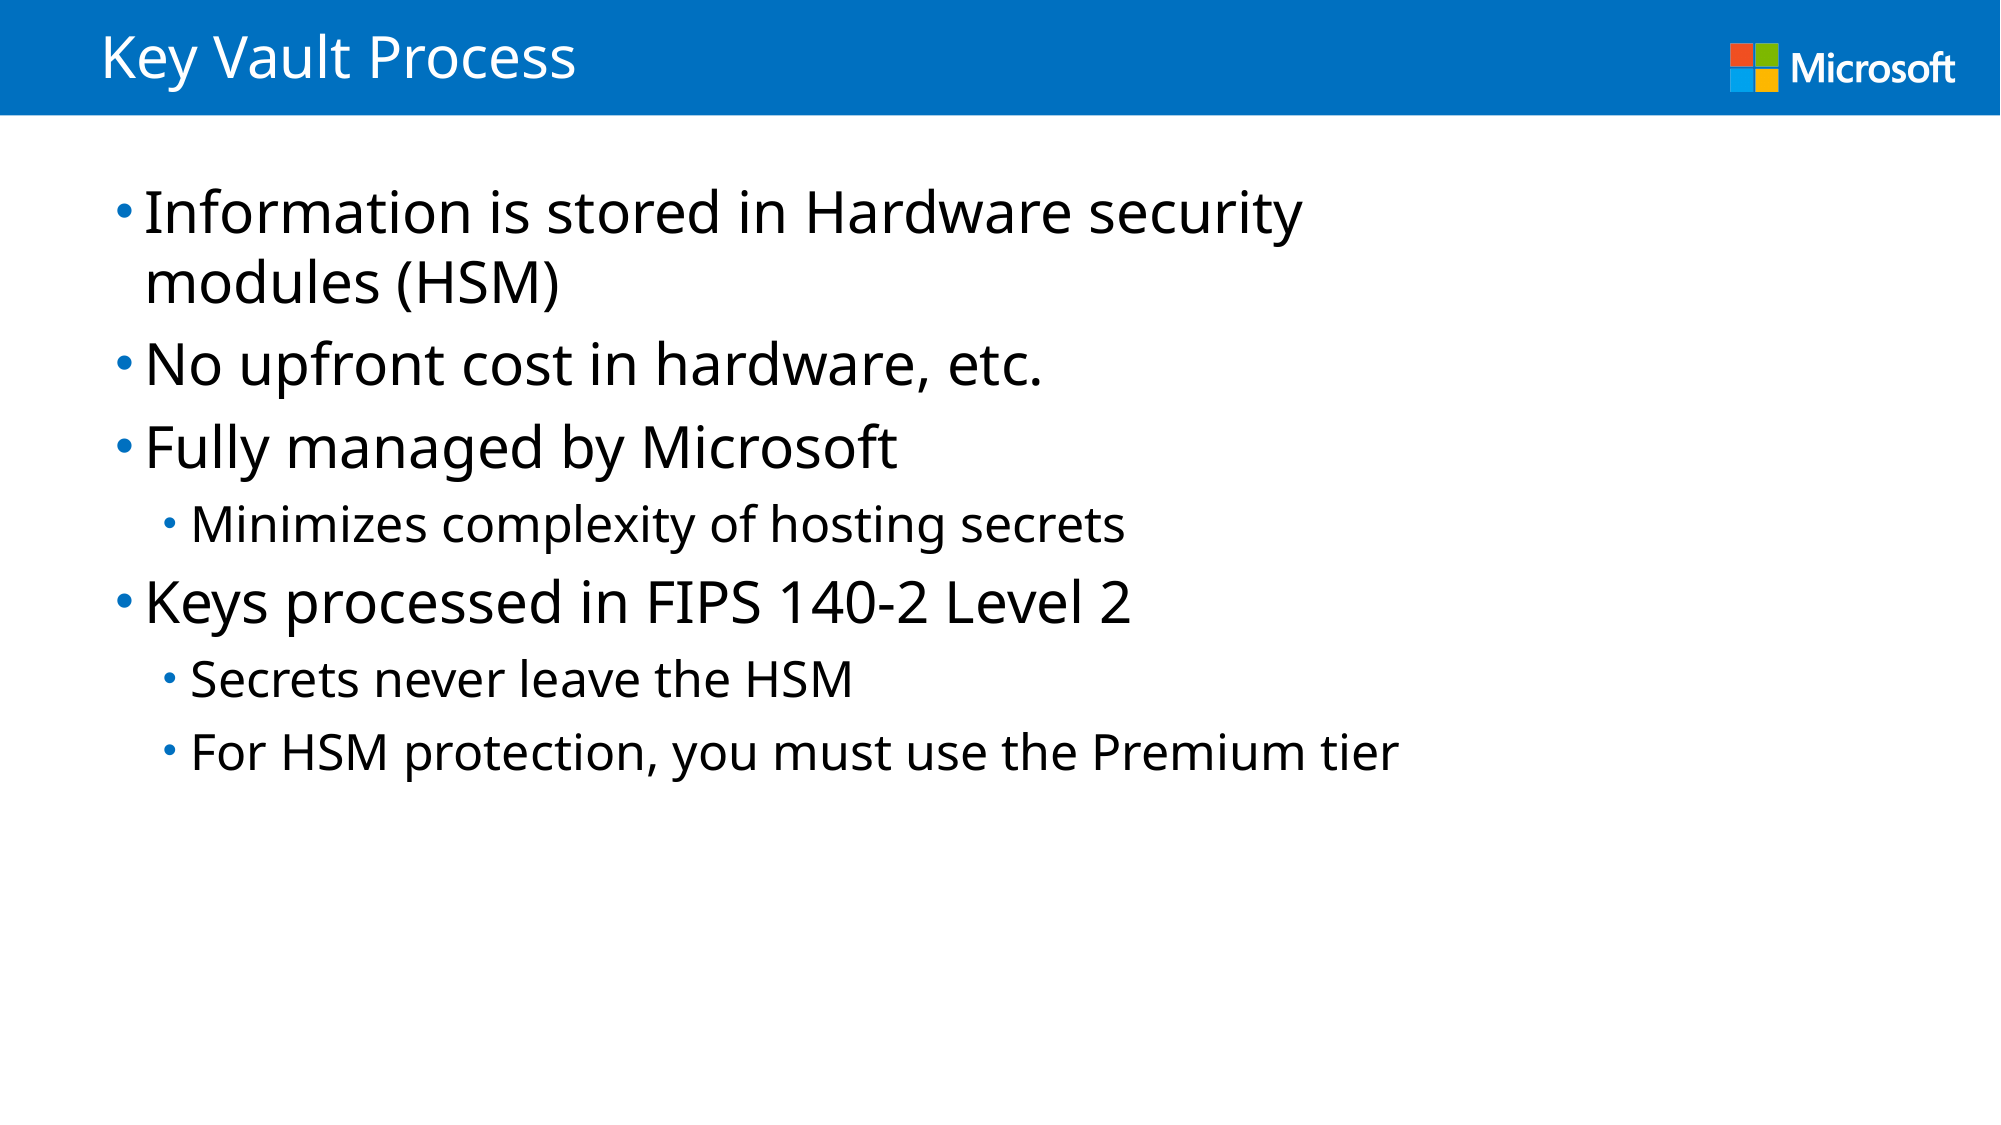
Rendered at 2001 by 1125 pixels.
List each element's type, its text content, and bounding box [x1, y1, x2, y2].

title Key Vault Process [100, 0, 1802, 122]
picture [1802, 14, 1986, 121]
text_box Information is stored in Hardware security modules (HSM) No upfront cost in hardware, etc. Fully managed by Microsoft Minimizes complexity of hosting secrets Keys processed in FIPS 140-2 Level 2 Secrets never leave the HSM For HSM protection, you must use the Premium tier [100, 167, 1433, 1012]
